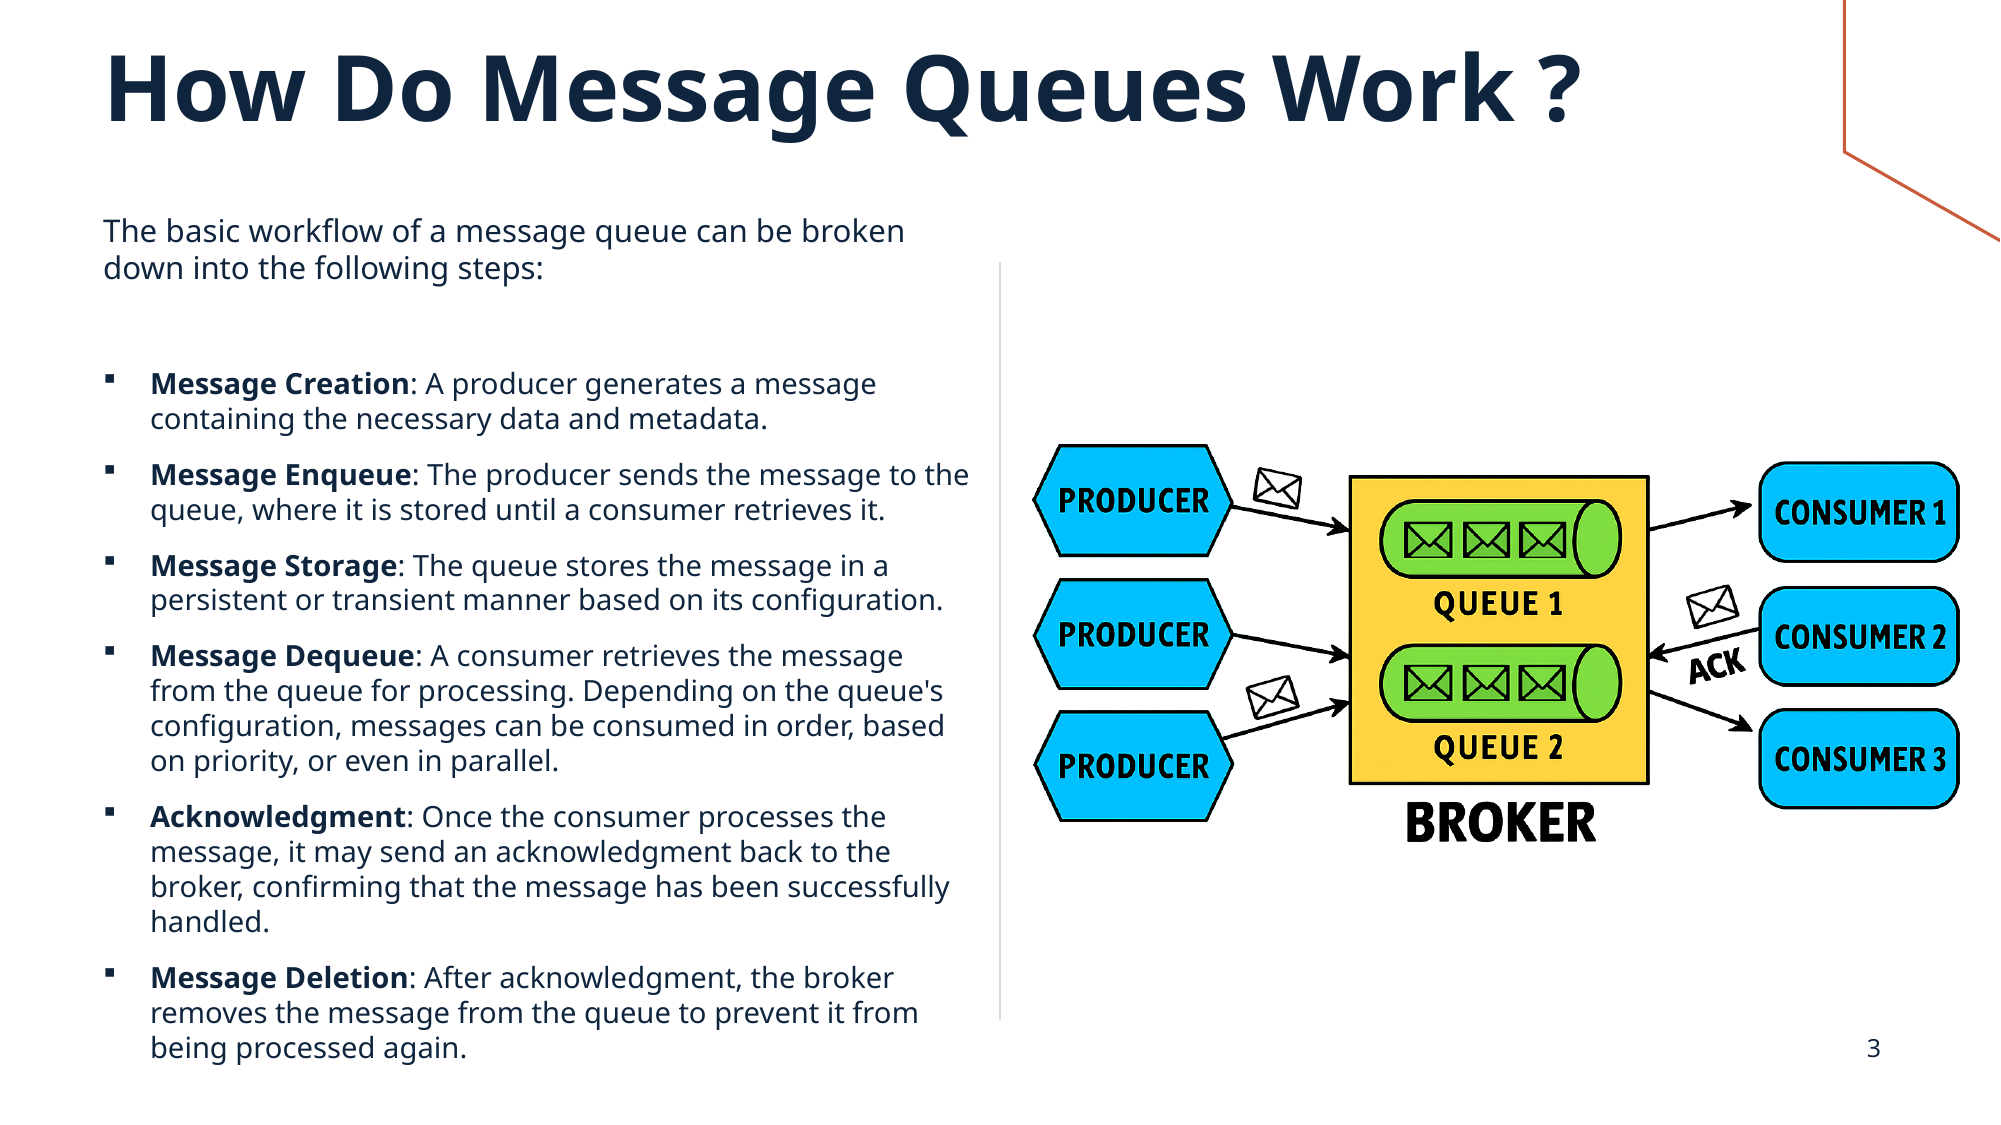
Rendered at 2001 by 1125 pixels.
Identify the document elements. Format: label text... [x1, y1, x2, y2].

title How Do Message Queues Work ? [88, 16, 1837, 167]
list The basic workflow of a message queue can be broken down into the following steps: Message Creation: A producer generates a message containing the necessary data and metadata. Message Enqueue: The producer sends the message to the queue, where it is stored until a consumer retrieves it. Message Storage: The queue stores the message in a persistent or transient manner based on its configuration. Message Dequeue: A consumer retrieves the message from the queue for processing. Depending on the queue's configuration, messages can be consumed in order, based on priority, or even in parallel. Acknowledgment: Once the consumer processes the message, it may send an acknowledgment back to the broker, confirming that the message has been successfully handled. Message Deletion: After acknowledgment, the broker removes the message from the queue to prevent it from being processed again. [88, 203, 987, 1079]
slide_number 3 [1836, 1020, 1912, 1080]
picture [1013, 279, 1987, 1002]
text_box [1844, 0, 2000, 241]
